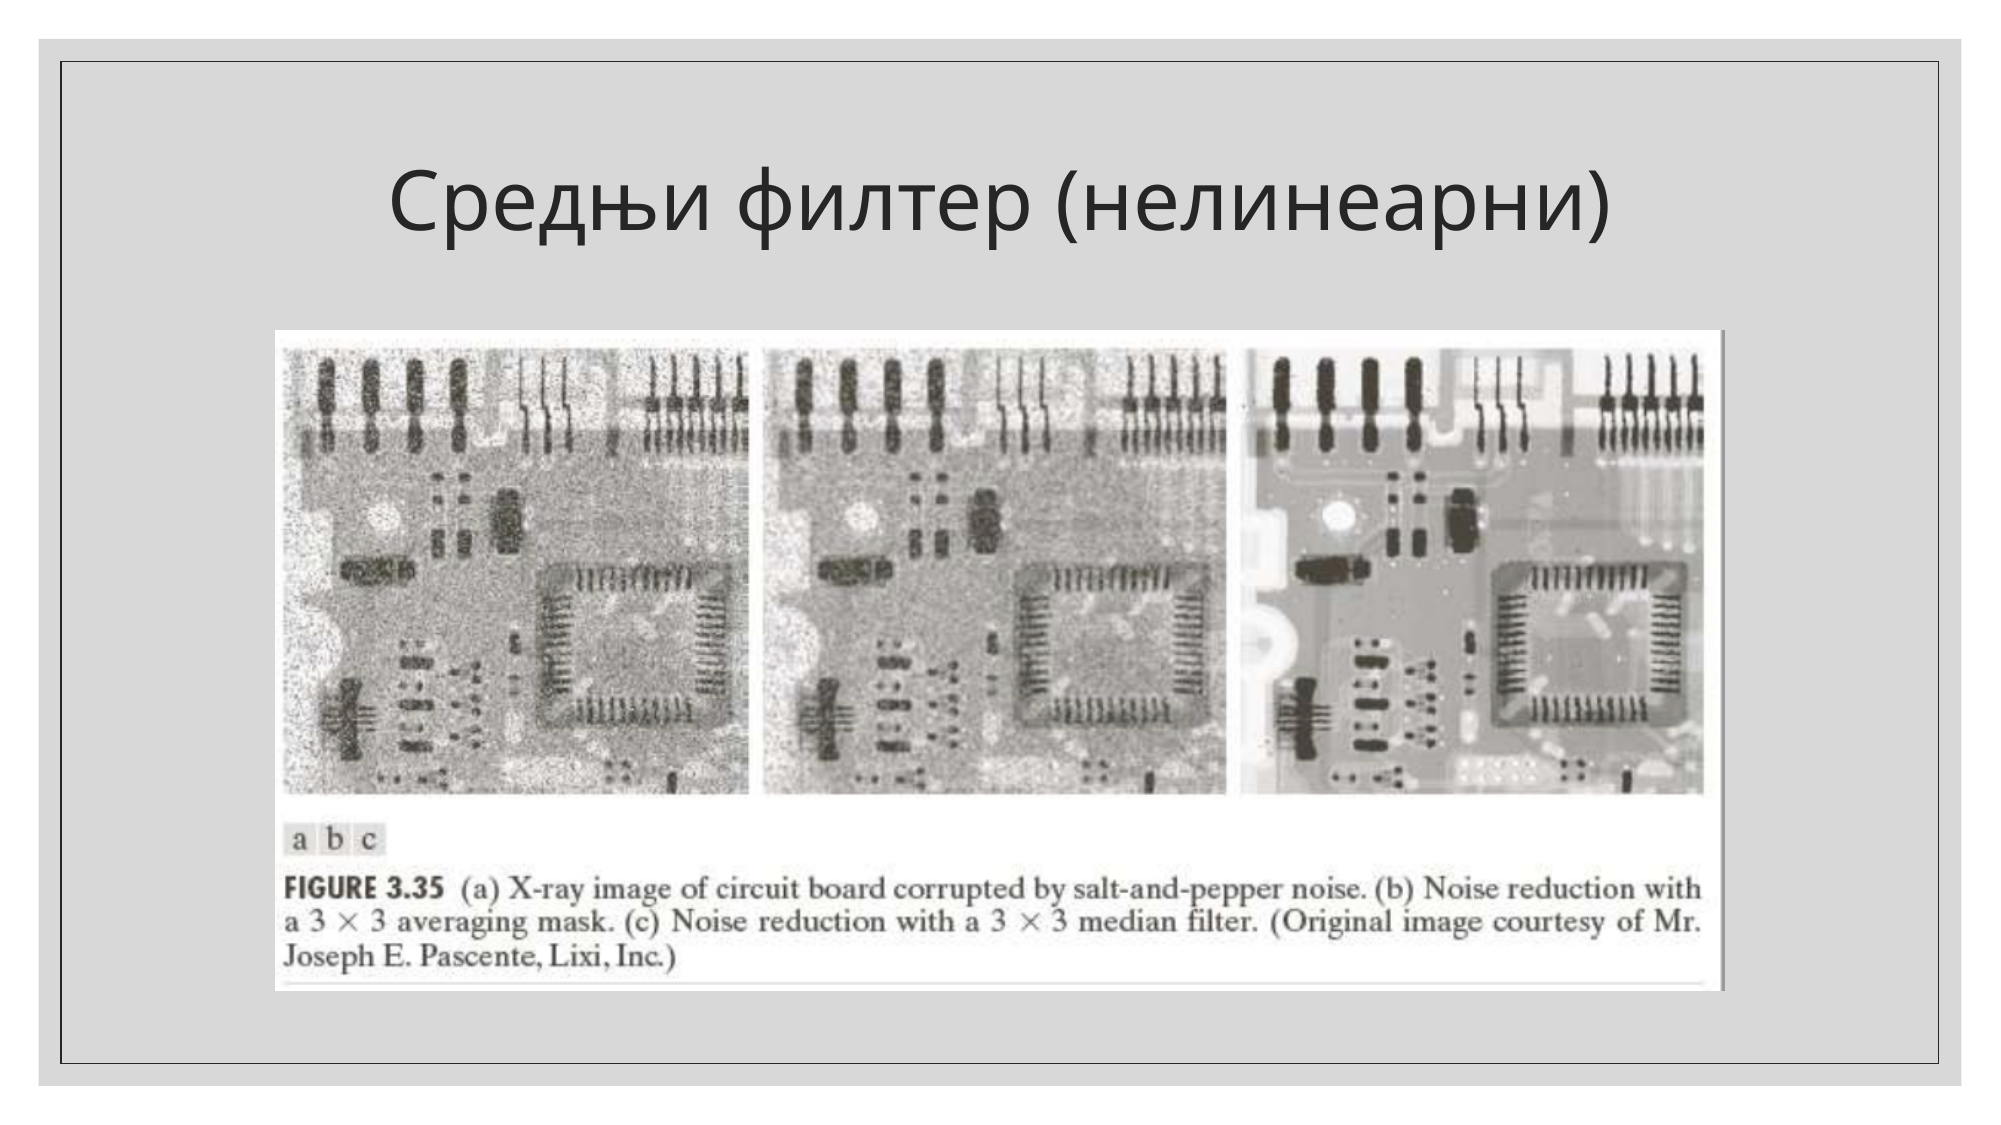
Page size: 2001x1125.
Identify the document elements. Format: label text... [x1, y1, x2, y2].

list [275, 330, 1725, 991]
title Средњи филтер (нелинеарни) [174, 90, 1825, 316]
